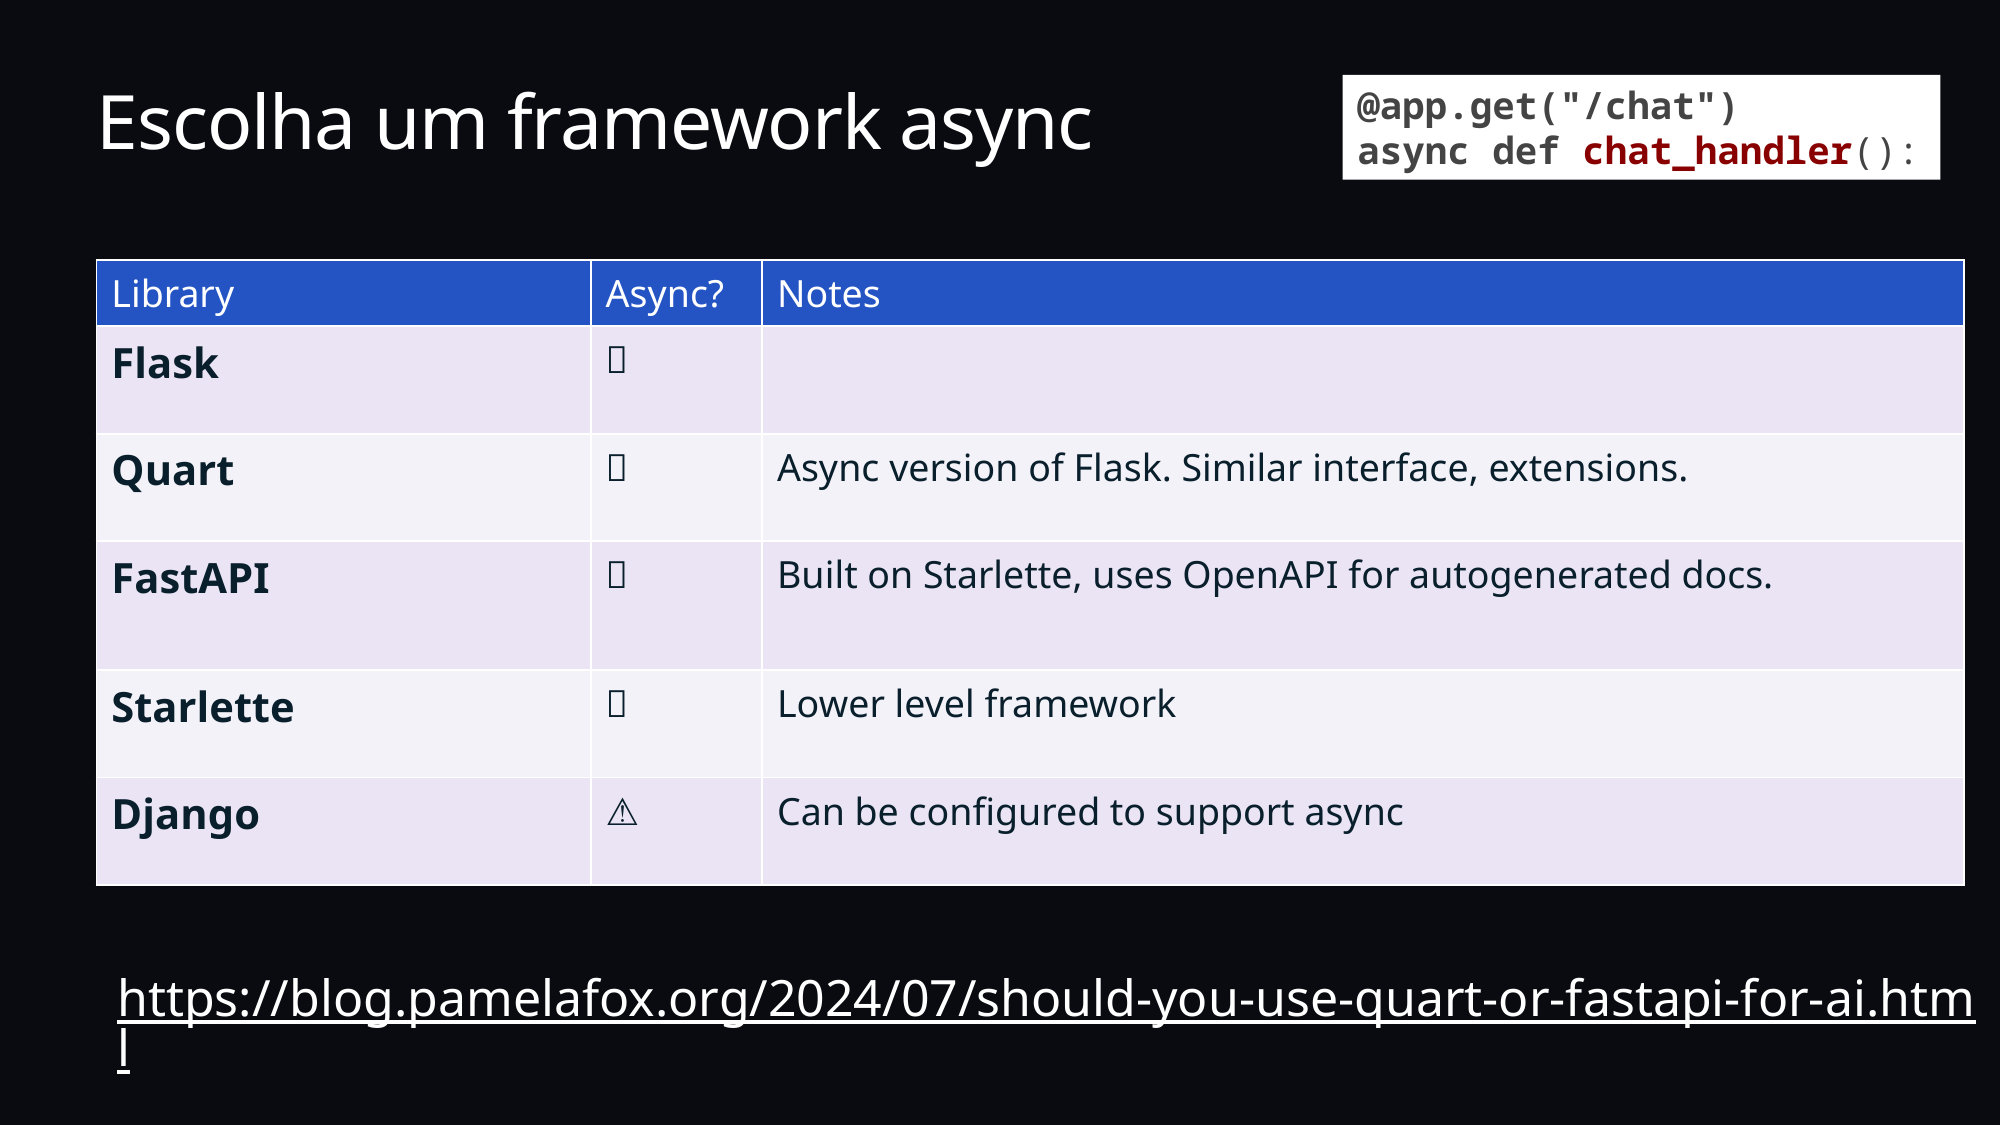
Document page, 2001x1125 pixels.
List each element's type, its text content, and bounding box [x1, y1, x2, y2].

table_cell [763, 327, 1963, 433]
table_cell Async version of Flask. Similar interface, extensions. [763, 435, 1963, 540]
table_cell Starlette [97, 671, 590, 777]
table_header Async? [592, 261, 761, 325]
table_cell Flask [97, 327, 590, 433]
title Escolha um framework async [96, 75, 1342, 166]
table_cell FastAPI [97, 542, 590, 669]
text_box https://blog.pamelafox.org/2024/07/should-you-use-quart-or-fastapi-for-ai.html [102, 959, 2000, 1043]
table_cell Can be configured to support async [763, 778, 1963, 884]
table_cell ✅ [592, 435, 761, 540]
table_cell ✅ [592, 671, 761, 777]
table_header Notes [763, 261, 1963, 325]
table_cell ✅ [592, 542, 761, 669]
text_box @app.get("/chat") async def chat_handler(): [1342, 74, 1941, 180]
table_header Library [97, 261, 590, 325]
table_cell Quart [97, 435, 590, 540]
table_cell Django [97, 778, 590, 884]
table_cell Lower level framework [763, 671, 1963, 777]
table_cell ⚠️ [592, 778, 761, 884]
table_cell ❌ [592, 327, 761, 433]
table_cell Built on Starlette, uses OpenAPI for autogenerated docs. [763, 542, 1963, 669]
